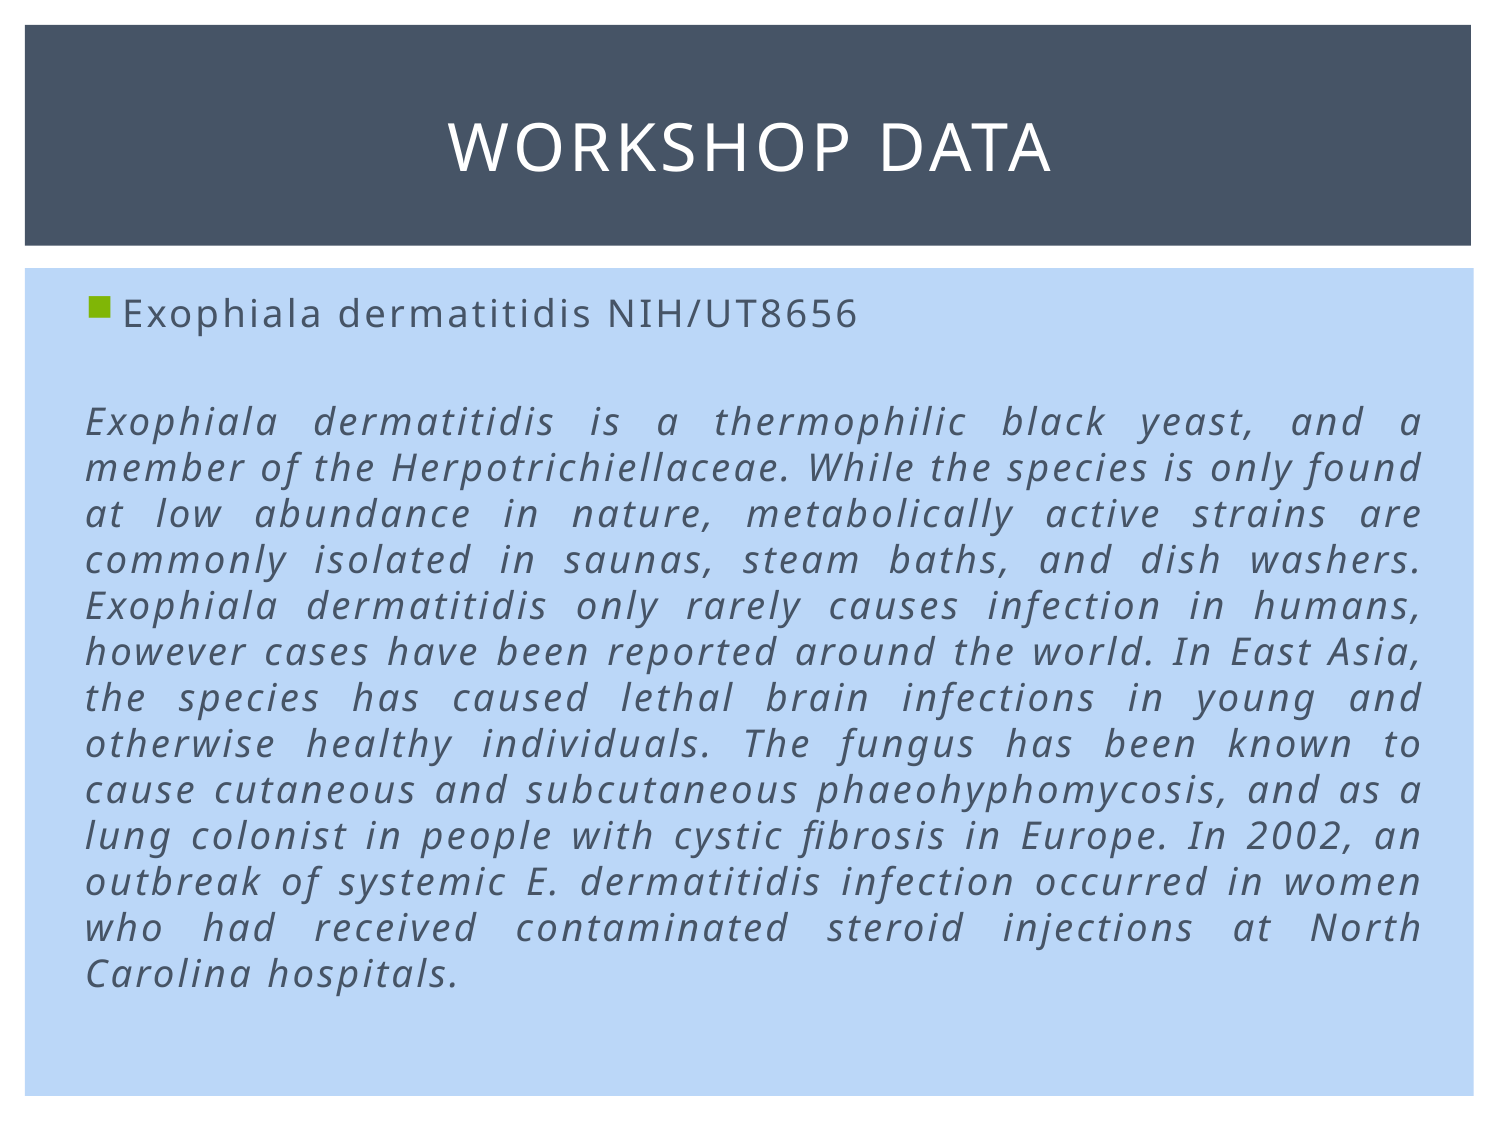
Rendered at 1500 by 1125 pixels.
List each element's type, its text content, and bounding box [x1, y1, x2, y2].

title Workshop data [62, 58, 1438, 232]
list Exophiala dermatitidis NIH/UT8656 Exophiala dermatitidis is a thermophilic black yeast, and a member of the Herpotrichiellaceae. While the species is only found at low abundance in nature, metabolically active strains are commonly isolated in saunas, steam baths, and dish washers. Exophiala dermatitidis only rarely causes infection in humans, however cases have been reported around the world. In East Asia, the species has caused lethal brain infections in young and otherwise healthy individuals. The fungus has been known to cause cutaneous and subcutaneous phaeohyphomycosis, and as a lung colonist in people with cystic fibrosis in Europe. In 2002, an outbreak of systemic E. dermatitidis infection occurred in women who had received contaminated steroid injections at North Carolina hospitals. [62, 281, 1442, 1005]
